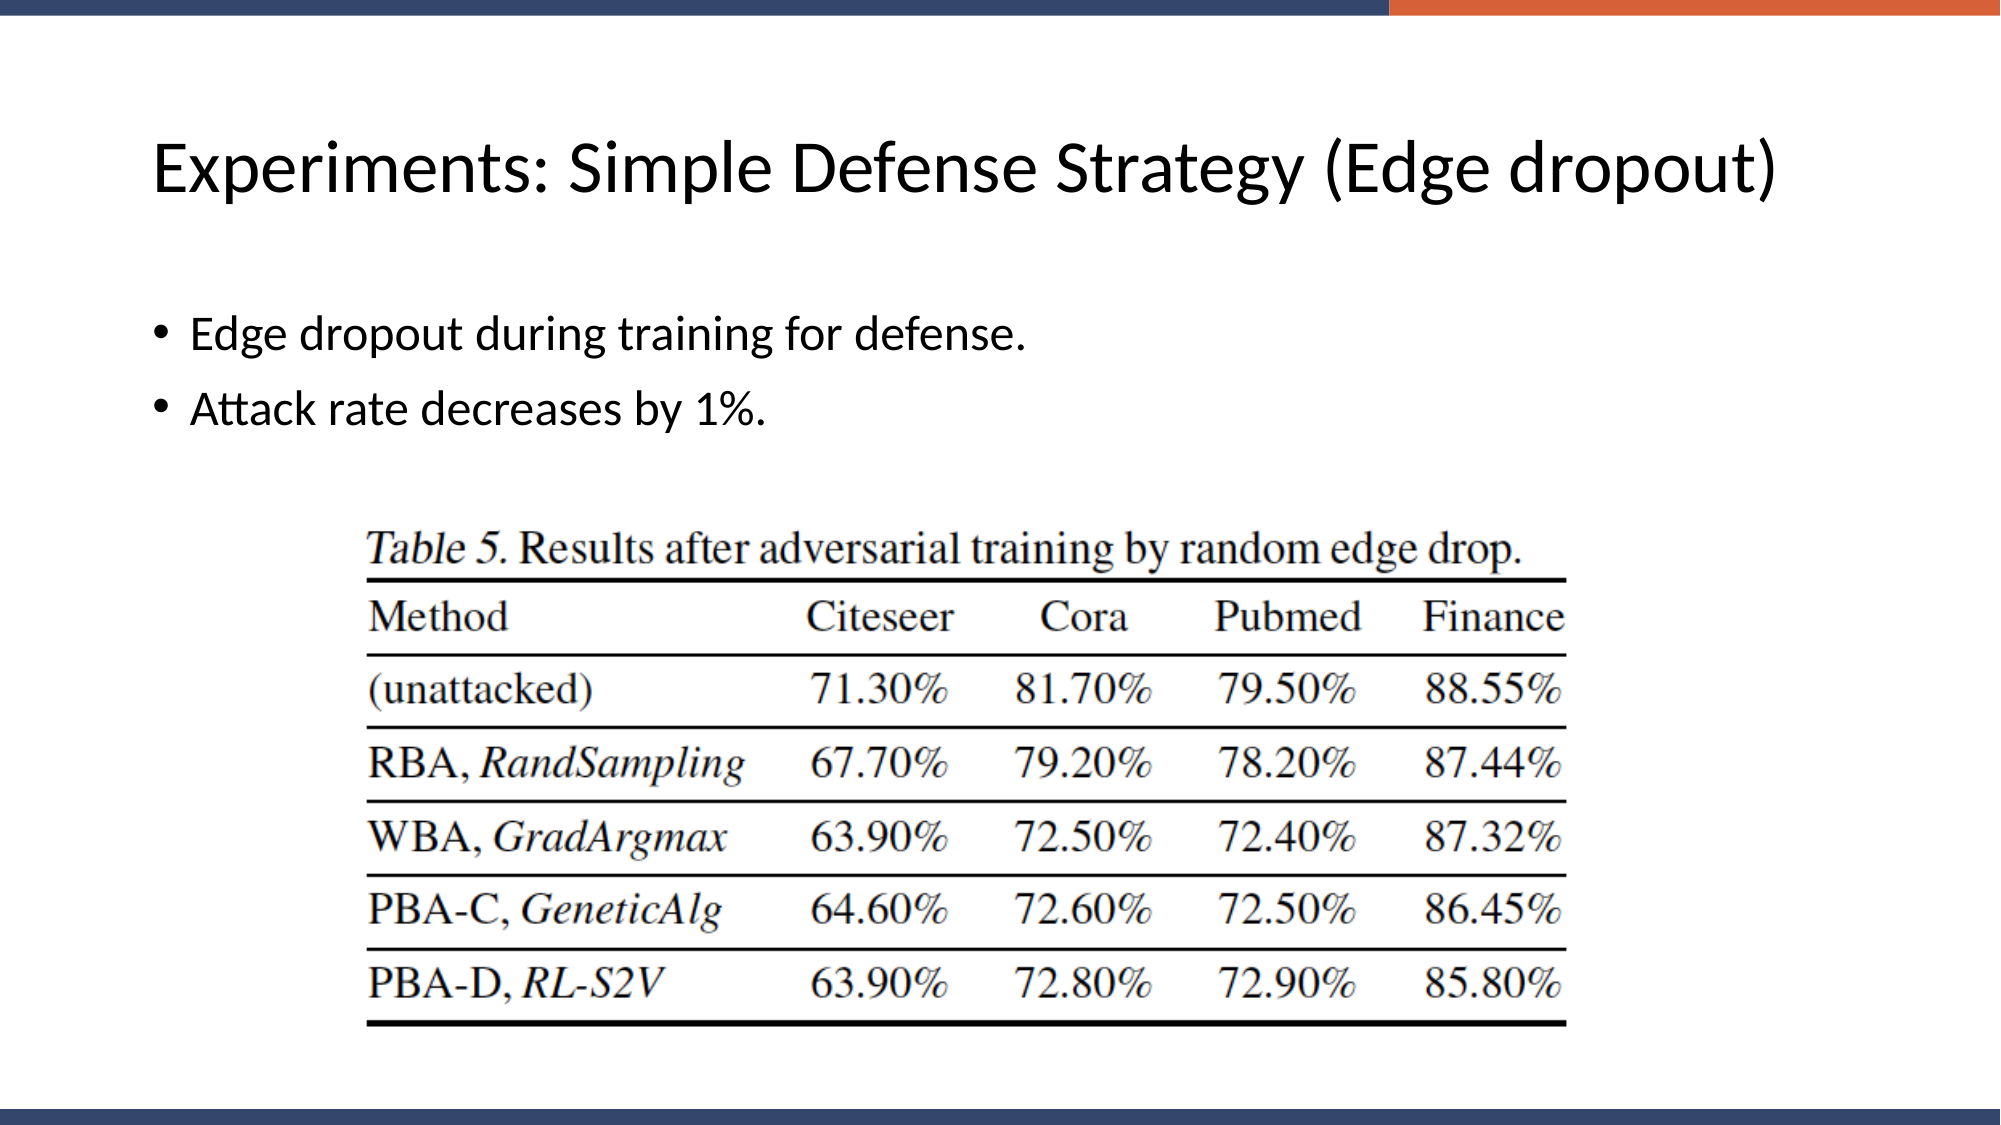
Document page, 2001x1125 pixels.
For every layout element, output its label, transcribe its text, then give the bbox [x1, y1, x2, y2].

picture [343, 501, 1602, 1059]
list Edge dropout during training for defense. Attack rate decreases by 1%. [137, 299, 1863, 491]
title Experiments: Simple Defense Strategy (Edge dropout) [137, 59, 1863, 278]
